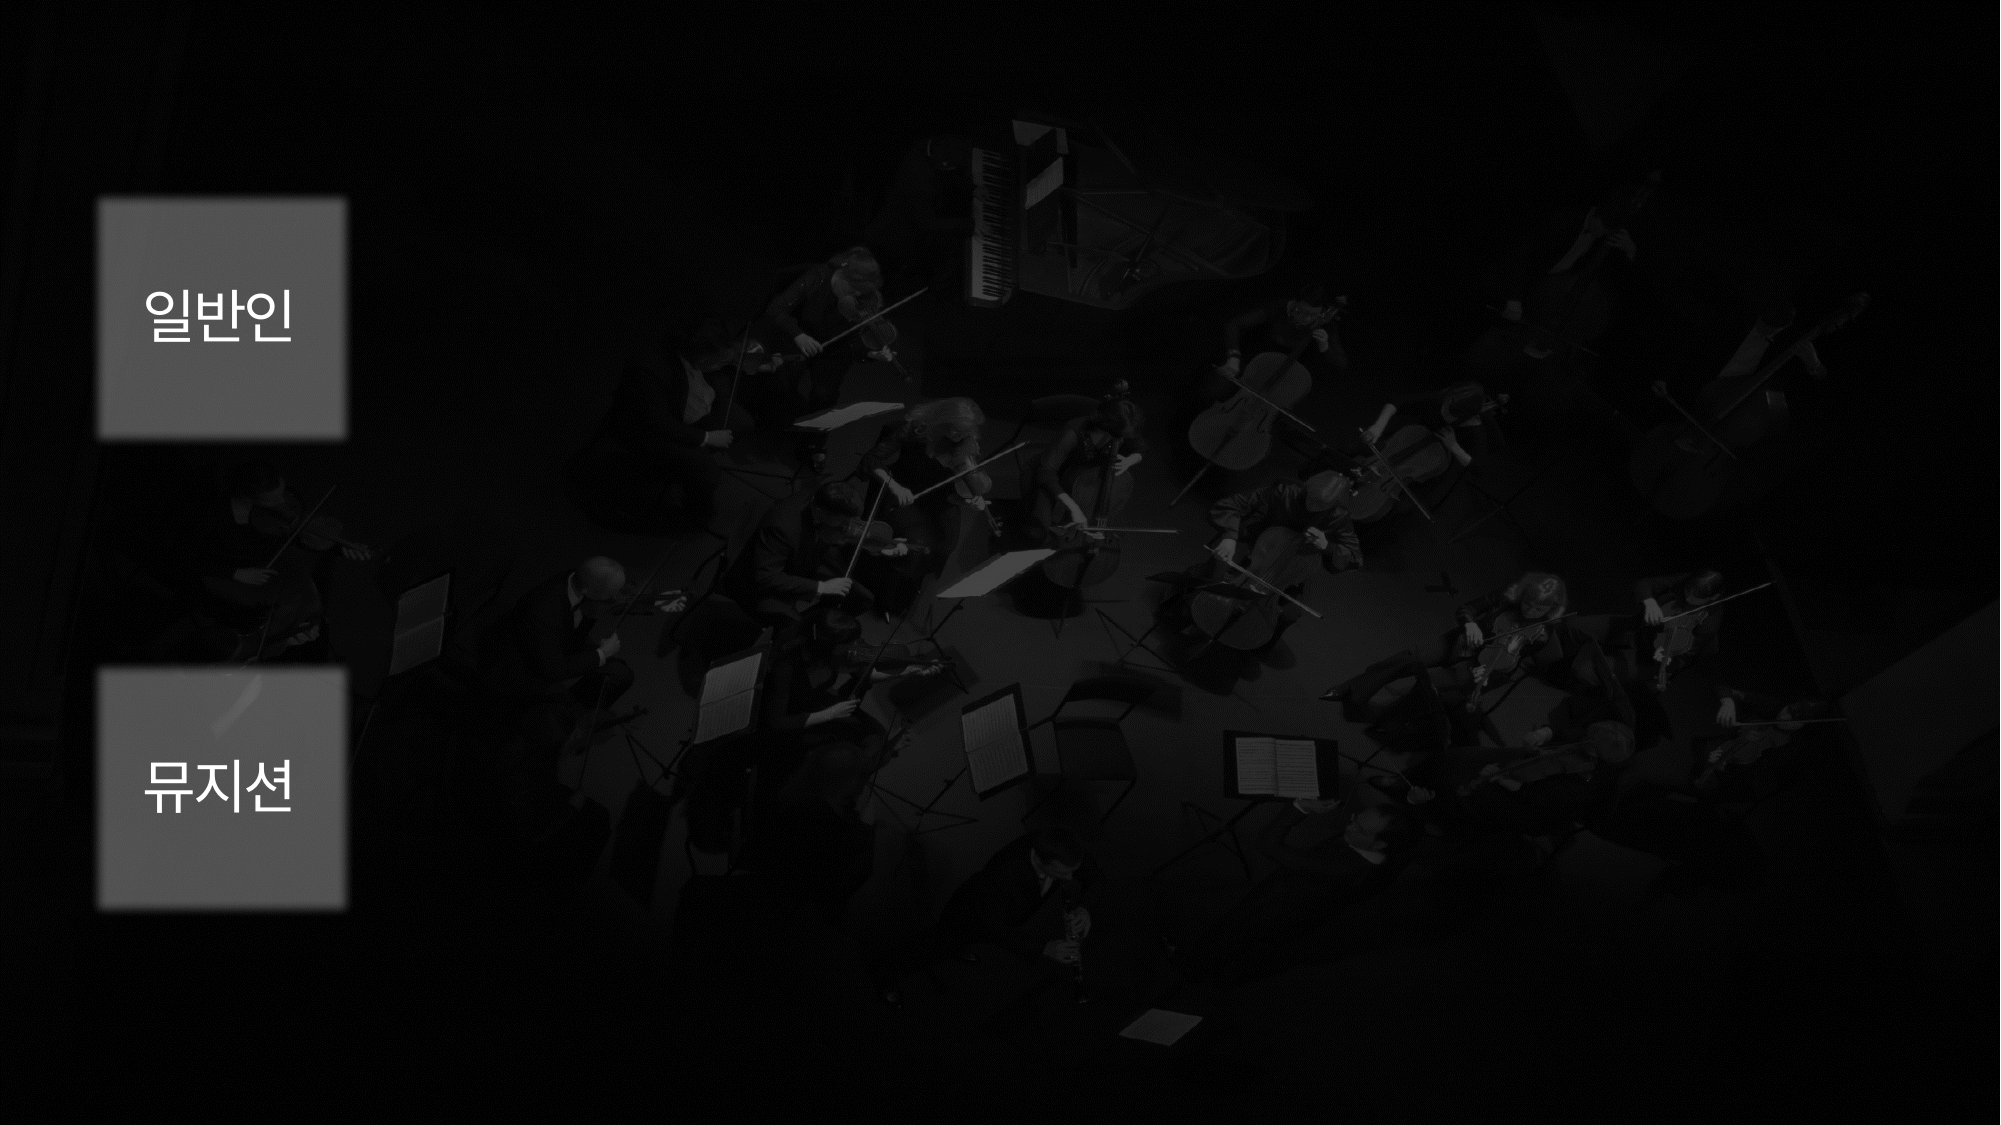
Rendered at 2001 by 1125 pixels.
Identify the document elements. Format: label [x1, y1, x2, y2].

text_box [88, 658, 356, 919]
text_box [88, 188, 356, 449]
picture [0, 0, 2000, 1125]
